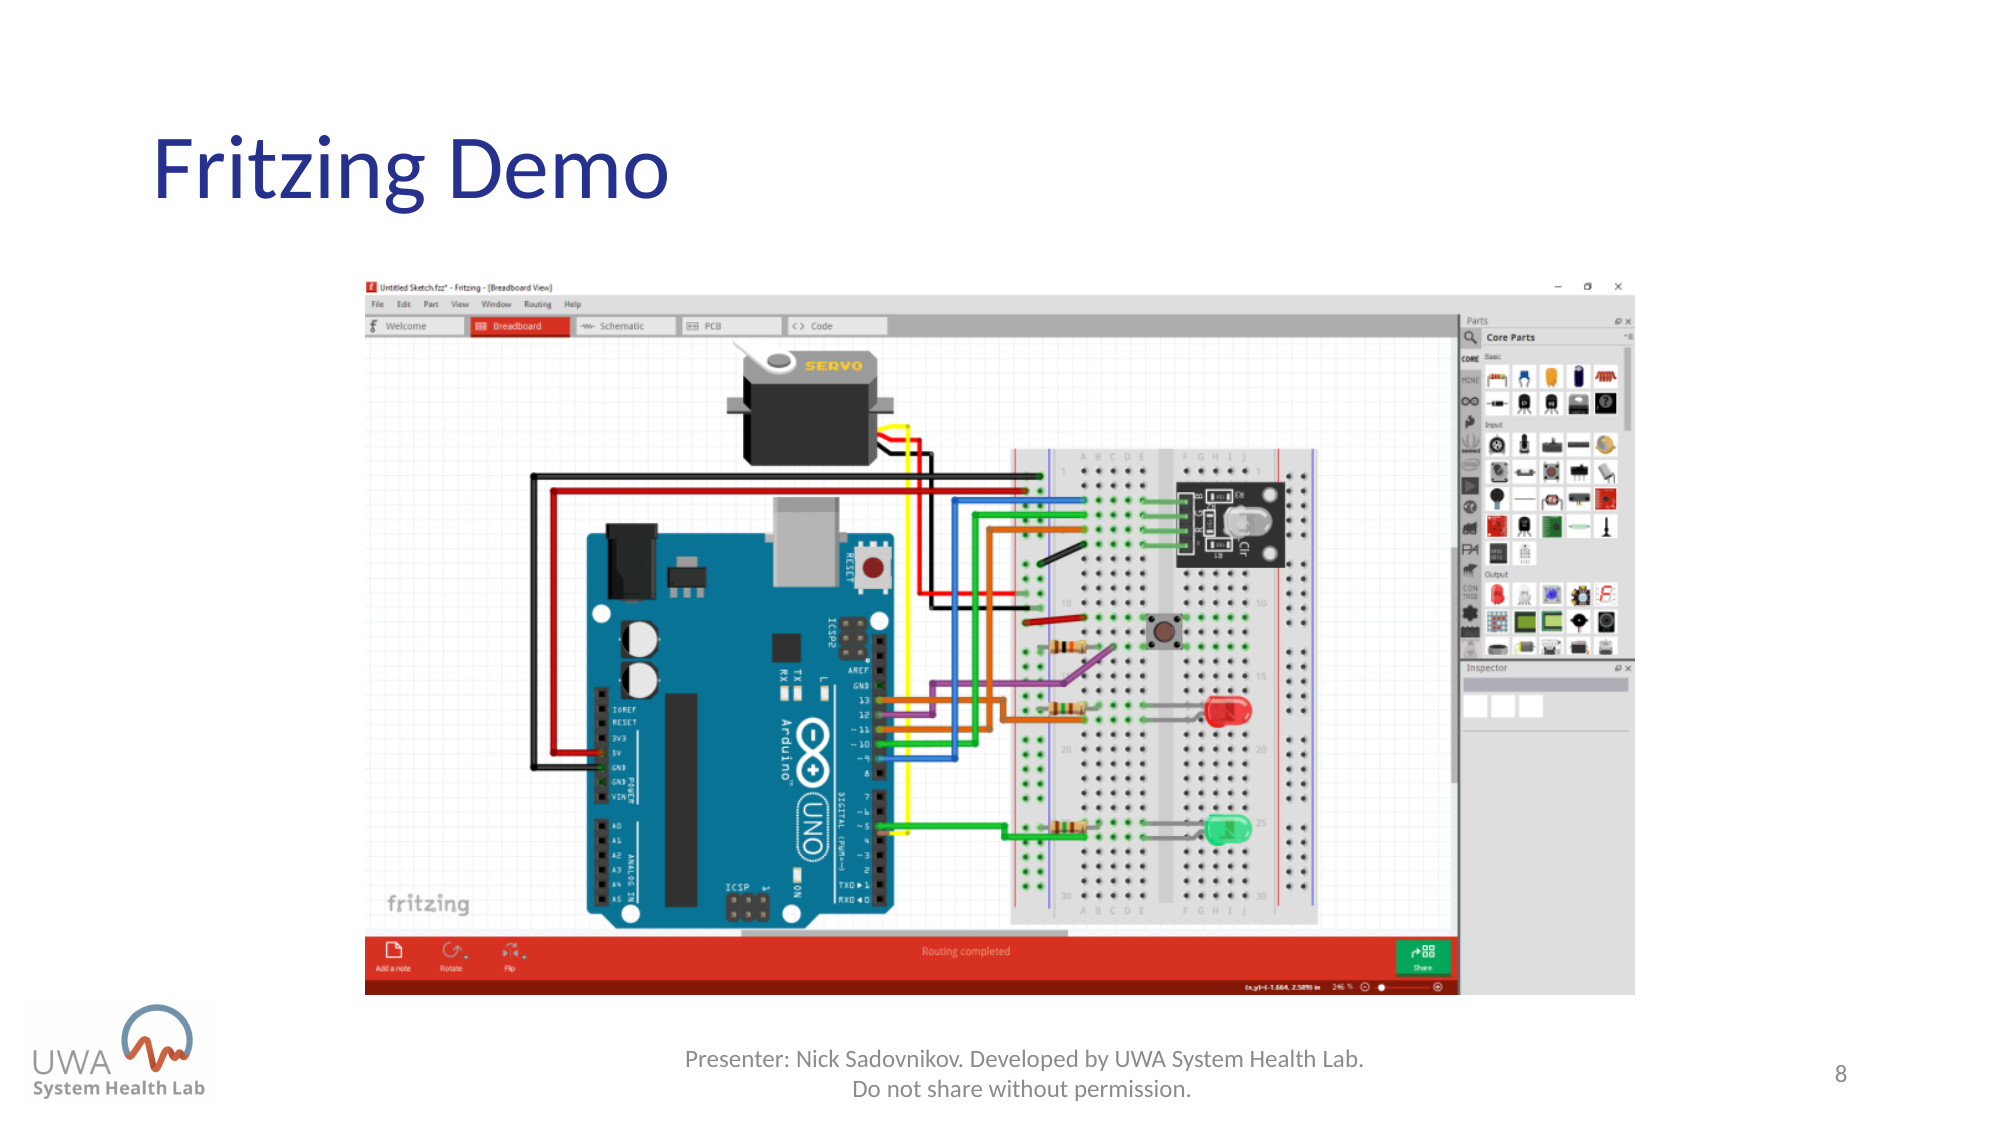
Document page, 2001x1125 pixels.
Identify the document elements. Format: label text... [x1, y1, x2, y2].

title Fritzing Demo [137, 59, 1863, 278]
picture [20, 998, 215, 1103]
slide_number 8 [1412, 1042, 1863, 1103]
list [365, 280, 1635, 995]
footer Presenter: Nick Sadovnikov. Developed by UWA System Health Lab. Do not share without permission. [662, 1042, 1389, 1103]
